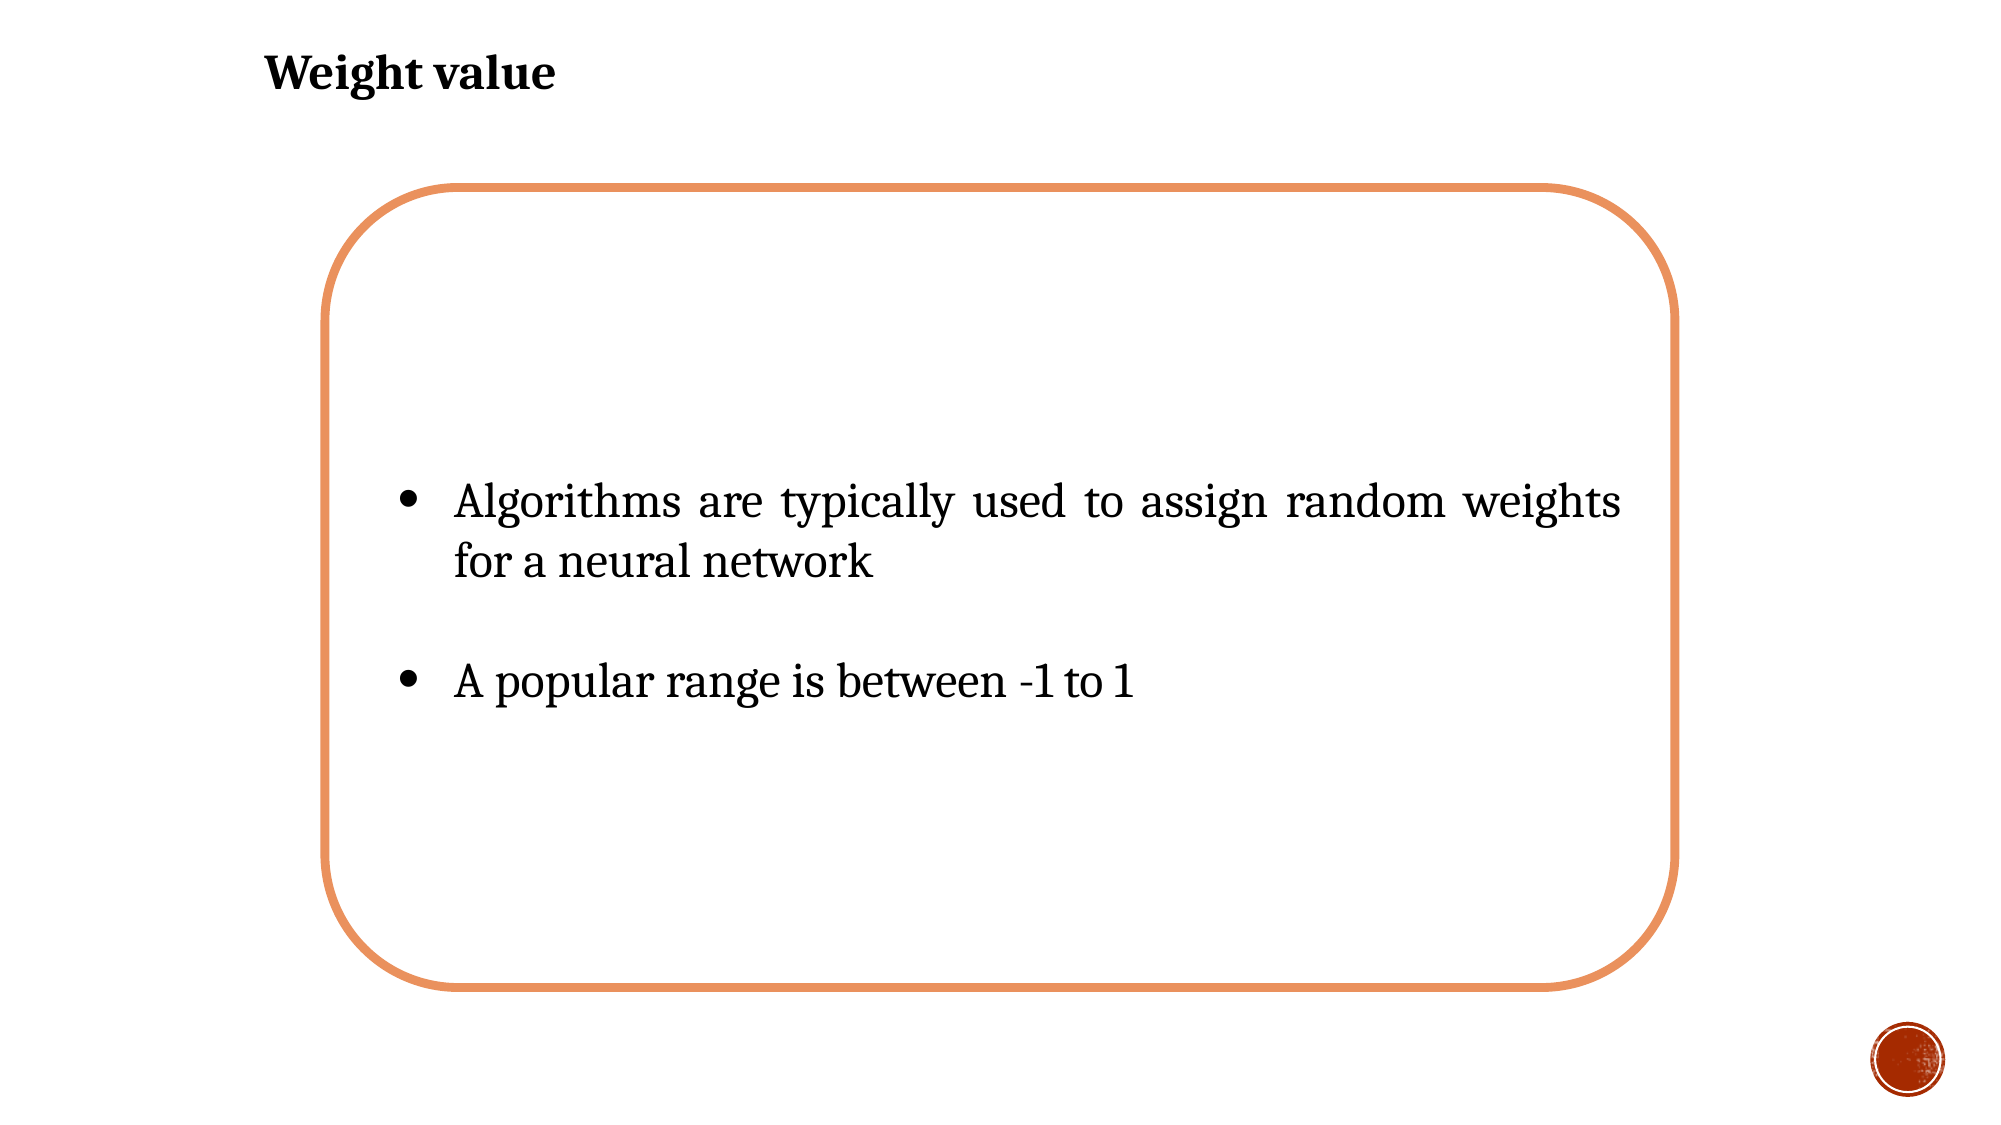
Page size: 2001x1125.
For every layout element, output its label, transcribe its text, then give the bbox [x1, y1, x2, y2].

text_box Weight value [249, 32, 1388, 125]
text_box Algorithms are typically used to assign random weights for a neural network A popular range is between -1 to 1 [324, 186, 1676, 989]
